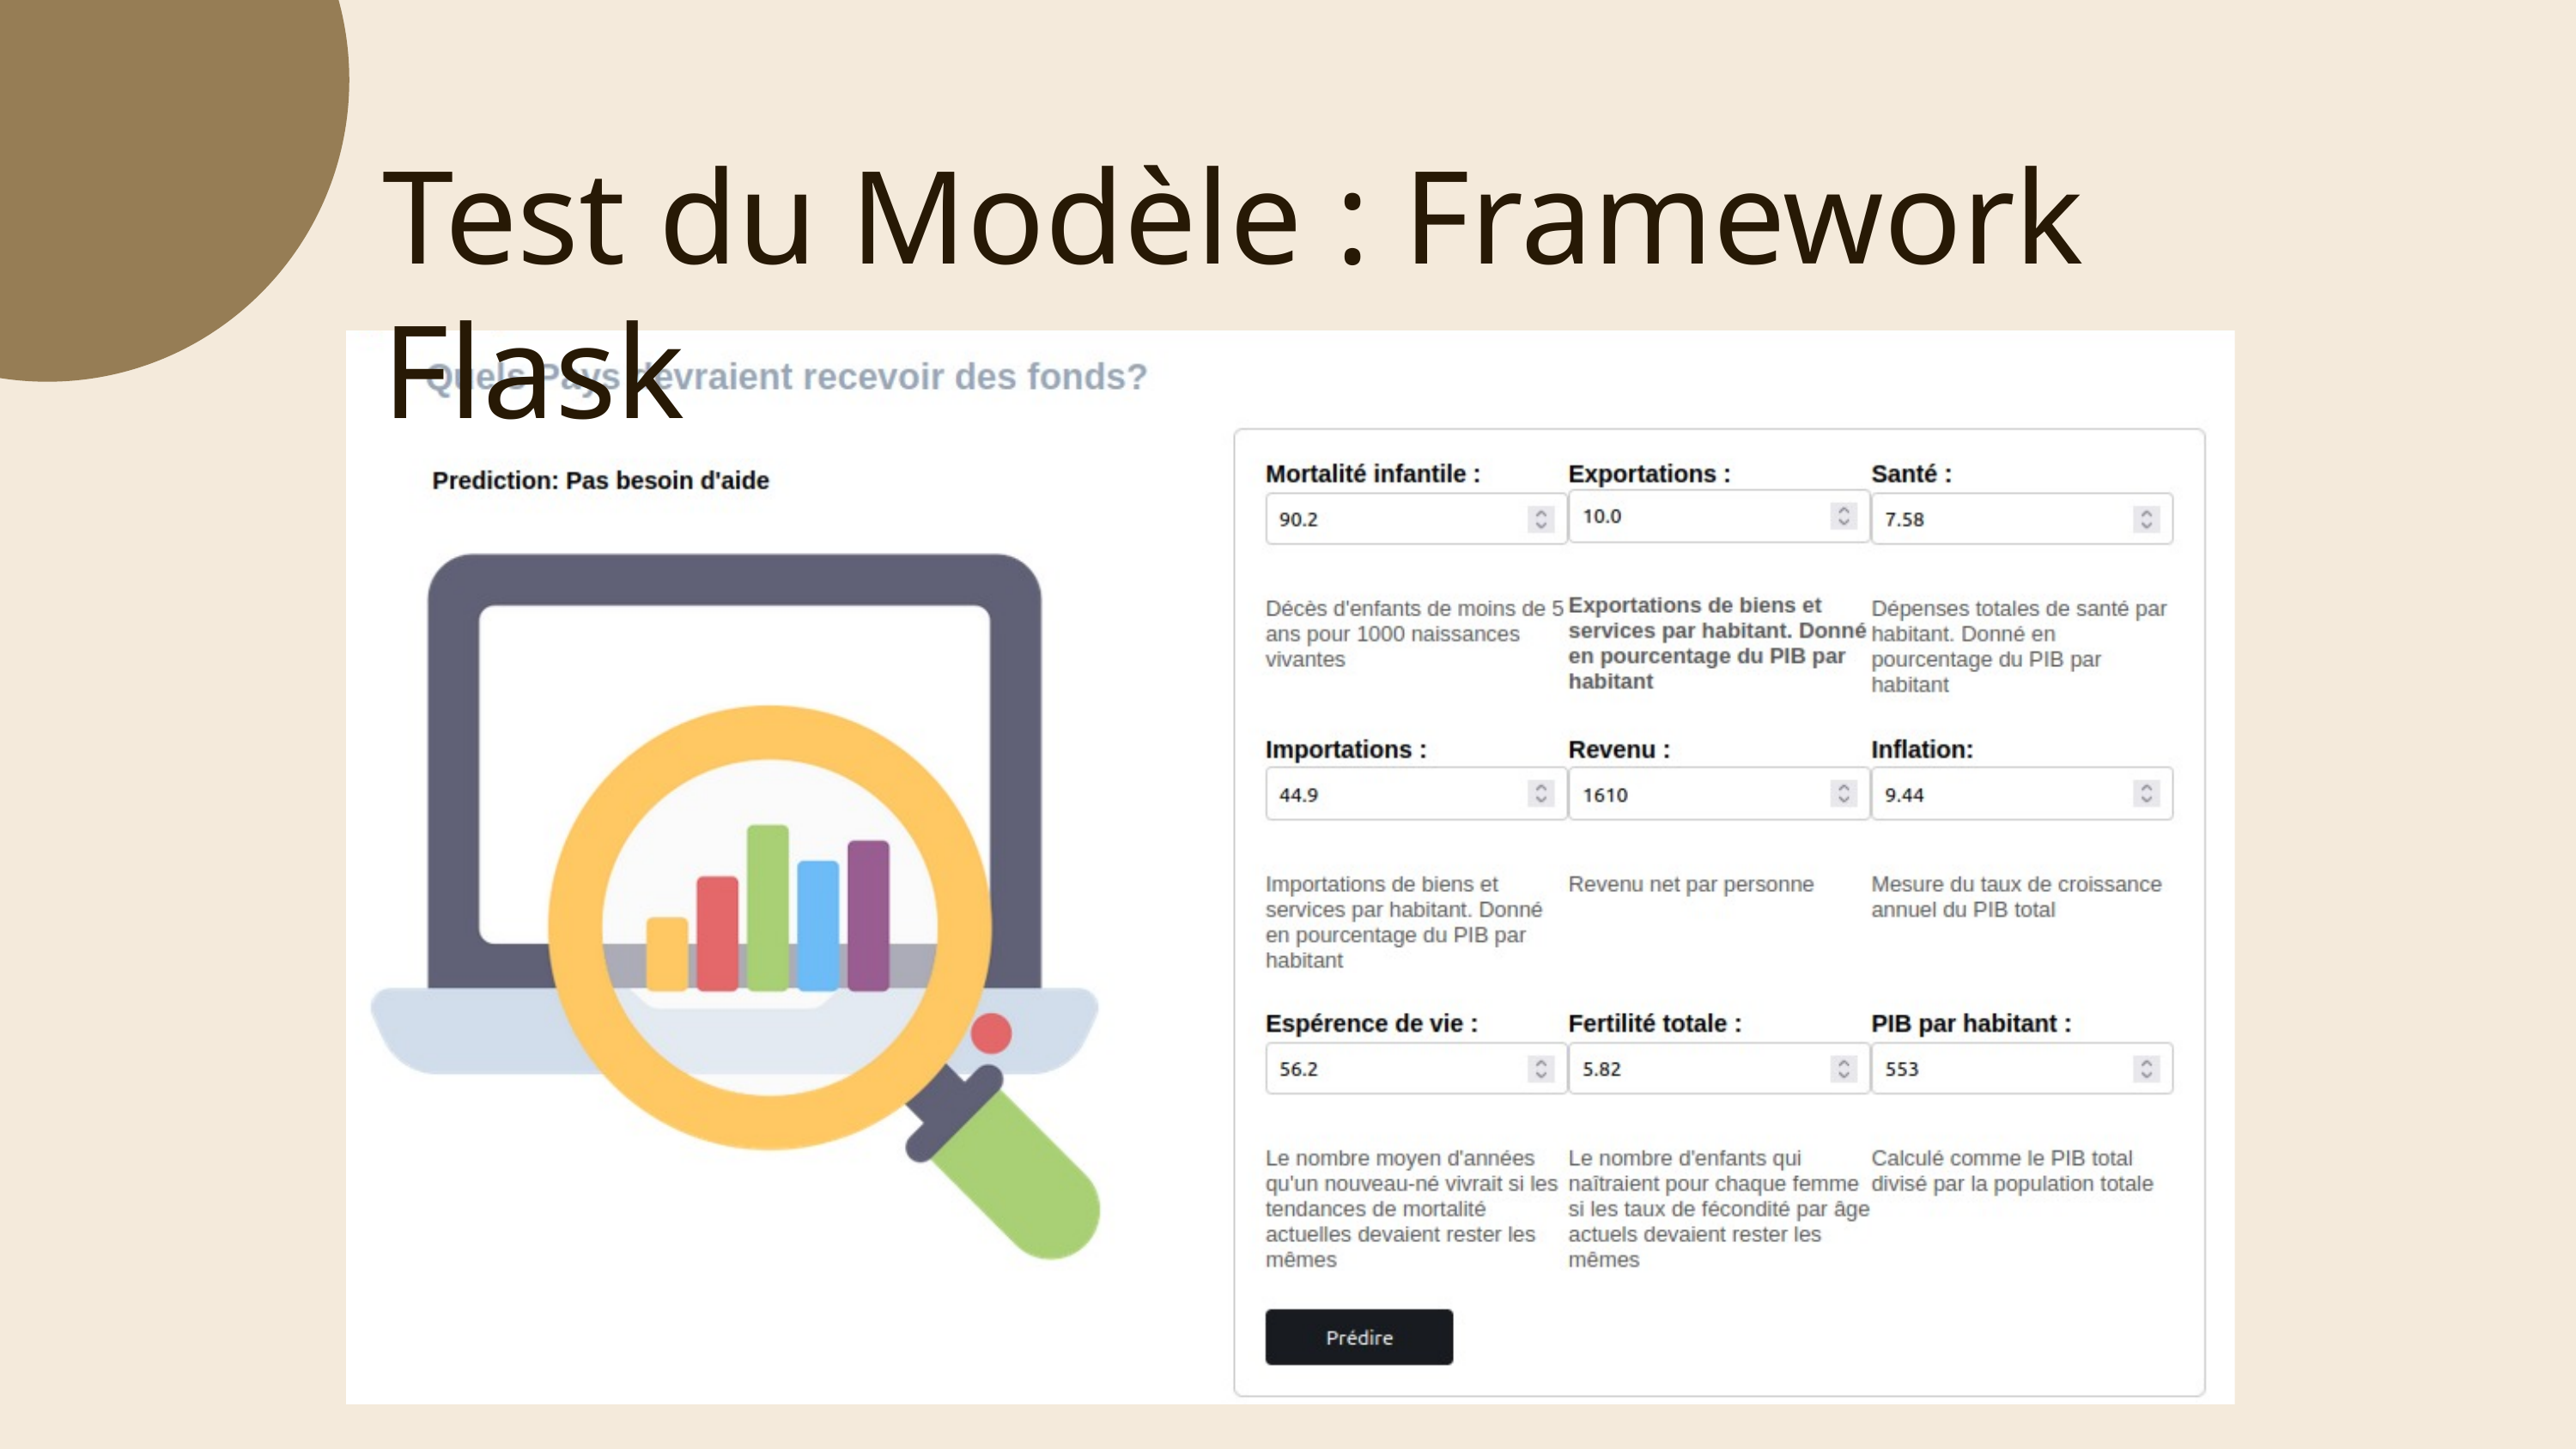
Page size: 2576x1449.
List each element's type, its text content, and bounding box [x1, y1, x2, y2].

text_box Test du Modèle : Framework Flask [382, 135, 2246, 444]
text_box [0, 0, 2576, 1449]
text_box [0, 0, 349, 382]
text_box [346, 330, 2235, 1405]
